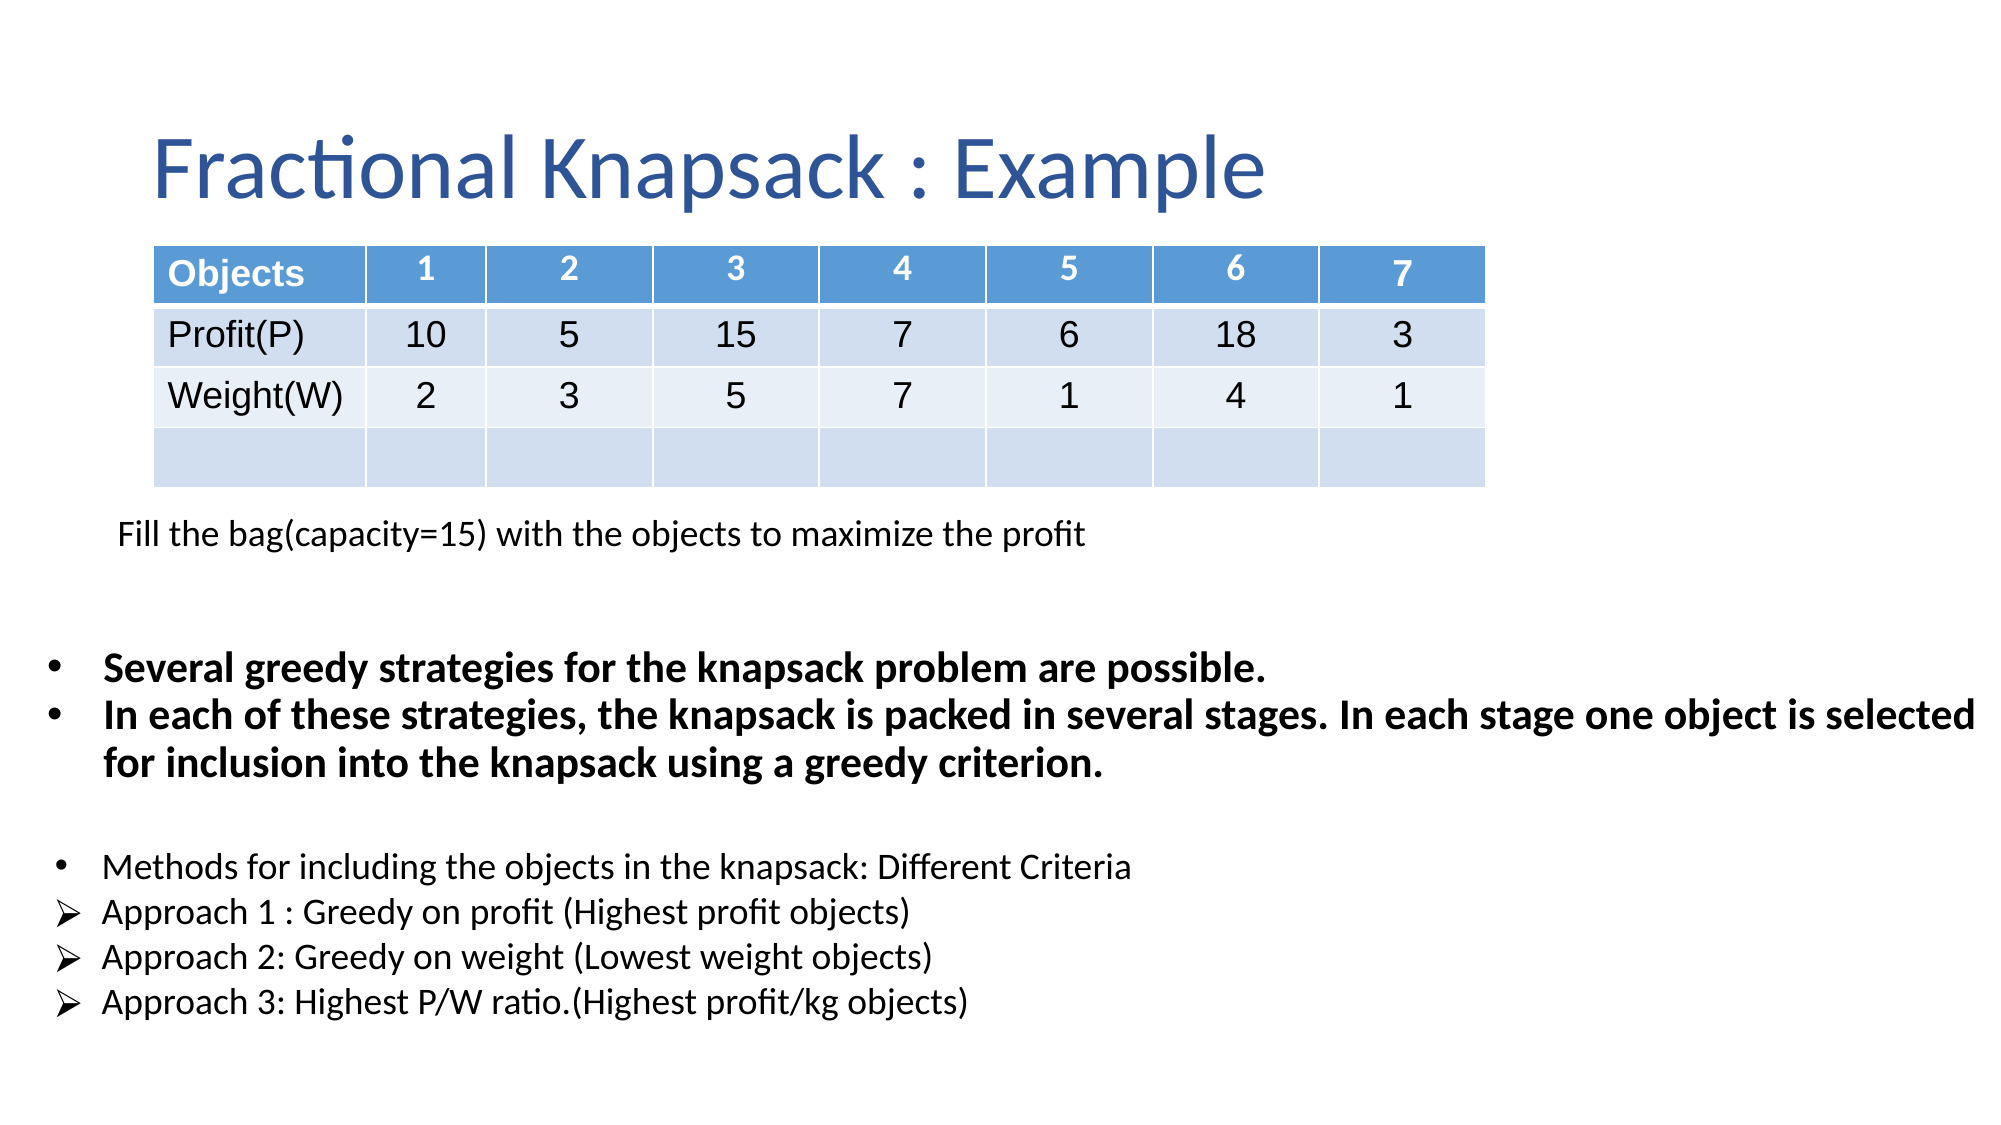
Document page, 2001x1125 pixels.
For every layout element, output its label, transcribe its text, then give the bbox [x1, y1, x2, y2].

table_cell [654, 428, 818, 487]
table_cell 5 [487, 309, 652, 366]
table_cell [1320, 428, 1485, 487]
table_cell [367, 428, 485, 487]
table_cell [154, 428, 365, 487]
table_header Objects [154, 246, 365, 303]
table_cell 7 [820, 309, 985, 366]
table_header 5 [987, 246, 1152, 303]
table_header 6 [1154, 246, 1318, 303]
table_cell 7 [820, 368, 985, 427]
table_cell 1 [1320, 368, 1485, 427]
table_header 4 [820, 246, 985, 303]
table_cell [487, 428, 652, 487]
table_cell 6 [987, 309, 1152, 366]
text_box Methods for including the objects in the knapsack: Different Criteria Approach 1 : Greedy on profit (Highest profit objects) Approach 2: Greedy on weight (Lowest weight objects) Approach 3: Highest P/W ratio.(Highest profit/kg objects) [39, 834, 1823, 1075]
table_cell 15 [654, 309, 818, 366]
text_box Fill the bag(capacity=15) with the objects to maximize the profit [102, 501, 1487, 562]
table_cell [820, 428, 985, 487]
table_cell 18 [1154, 309, 1318, 366]
table_cell 4 [1154, 368, 1318, 427]
table_cell Weight(W) [154, 368, 365, 427]
table_cell 3 [487, 368, 652, 427]
table_header 7 [1320, 246, 1485, 303]
table_header 1 [367, 246, 485, 303]
table_cell 5 [654, 368, 818, 427]
text_box Several greedy strategies for the knapsack problem are possible. In each of these strategies, the knapsack is packed in several stages. In each stage one object is selected for inclusion into the knapsack using a greedy criterion. [32, 584, 2000, 796]
table_cell [1154, 428, 1318, 487]
table_cell 2 [367, 368, 485, 427]
title Fractional Knapsack : Example [137, 59, 1863, 278]
table_header 3 [654, 246, 818, 303]
table_cell 10 [367, 309, 485, 366]
table_cell [987, 428, 1152, 487]
table_header 2 [487, 246, 652, 303]
table_cell Profit(P) [154, 309, 365, 366]
table_cell 1 [987, 368, 1152, 427]
table_cell 3 [1320, 309, 1485, 366]
